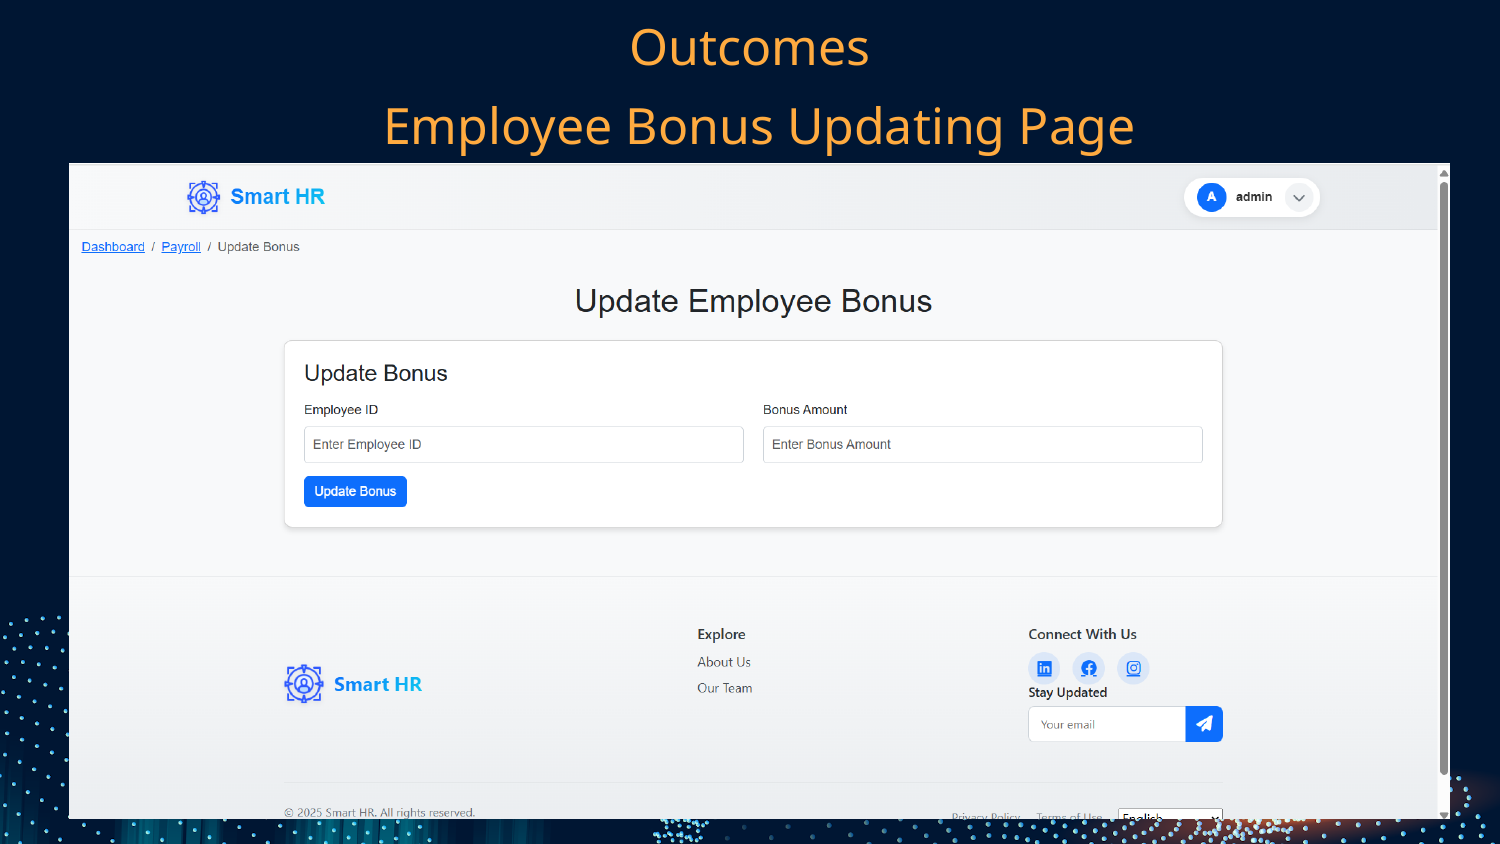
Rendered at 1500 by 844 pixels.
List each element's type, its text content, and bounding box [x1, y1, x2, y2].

text_box Employee Bonus Updating Page [69, 79, 1450, 162]
picture [0, 0, 1500, 844]
title Outcomes [364, 0, 1136, 79]
